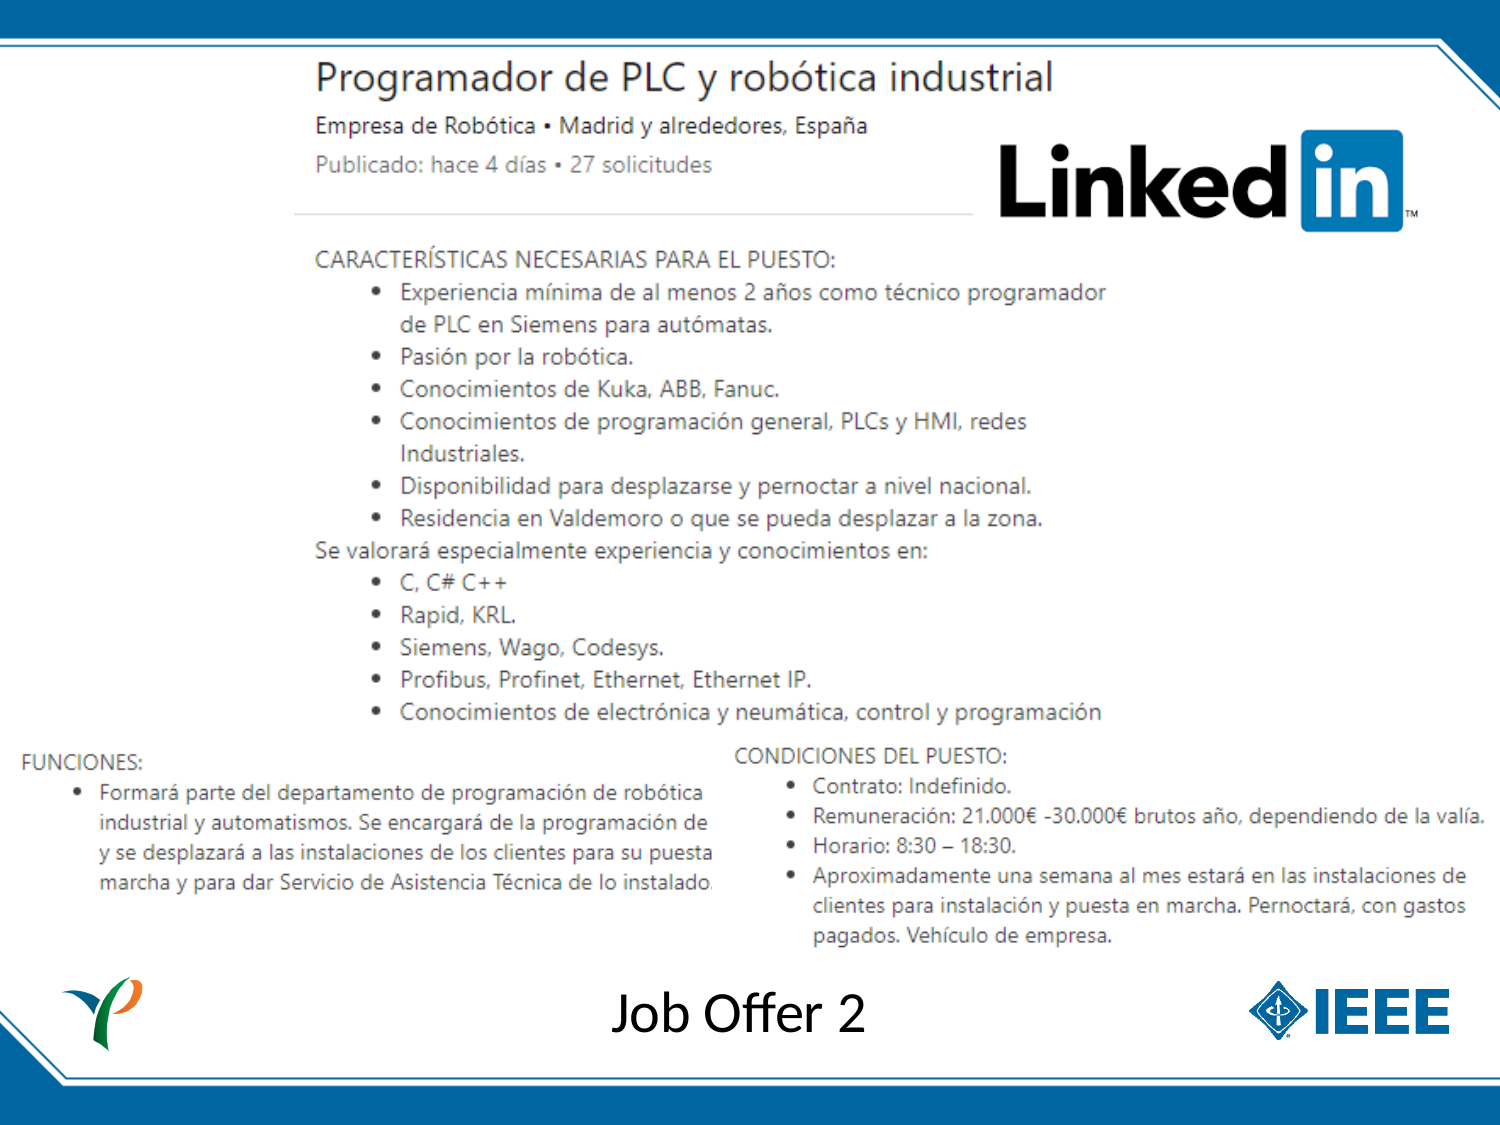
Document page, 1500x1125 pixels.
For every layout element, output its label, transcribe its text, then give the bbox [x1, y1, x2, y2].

picture [0, 1010, 1500, 1125]
text_box Job Offer 2 [0, 966, 1489, 1052]
picture [0, 0, 1500, 968]
